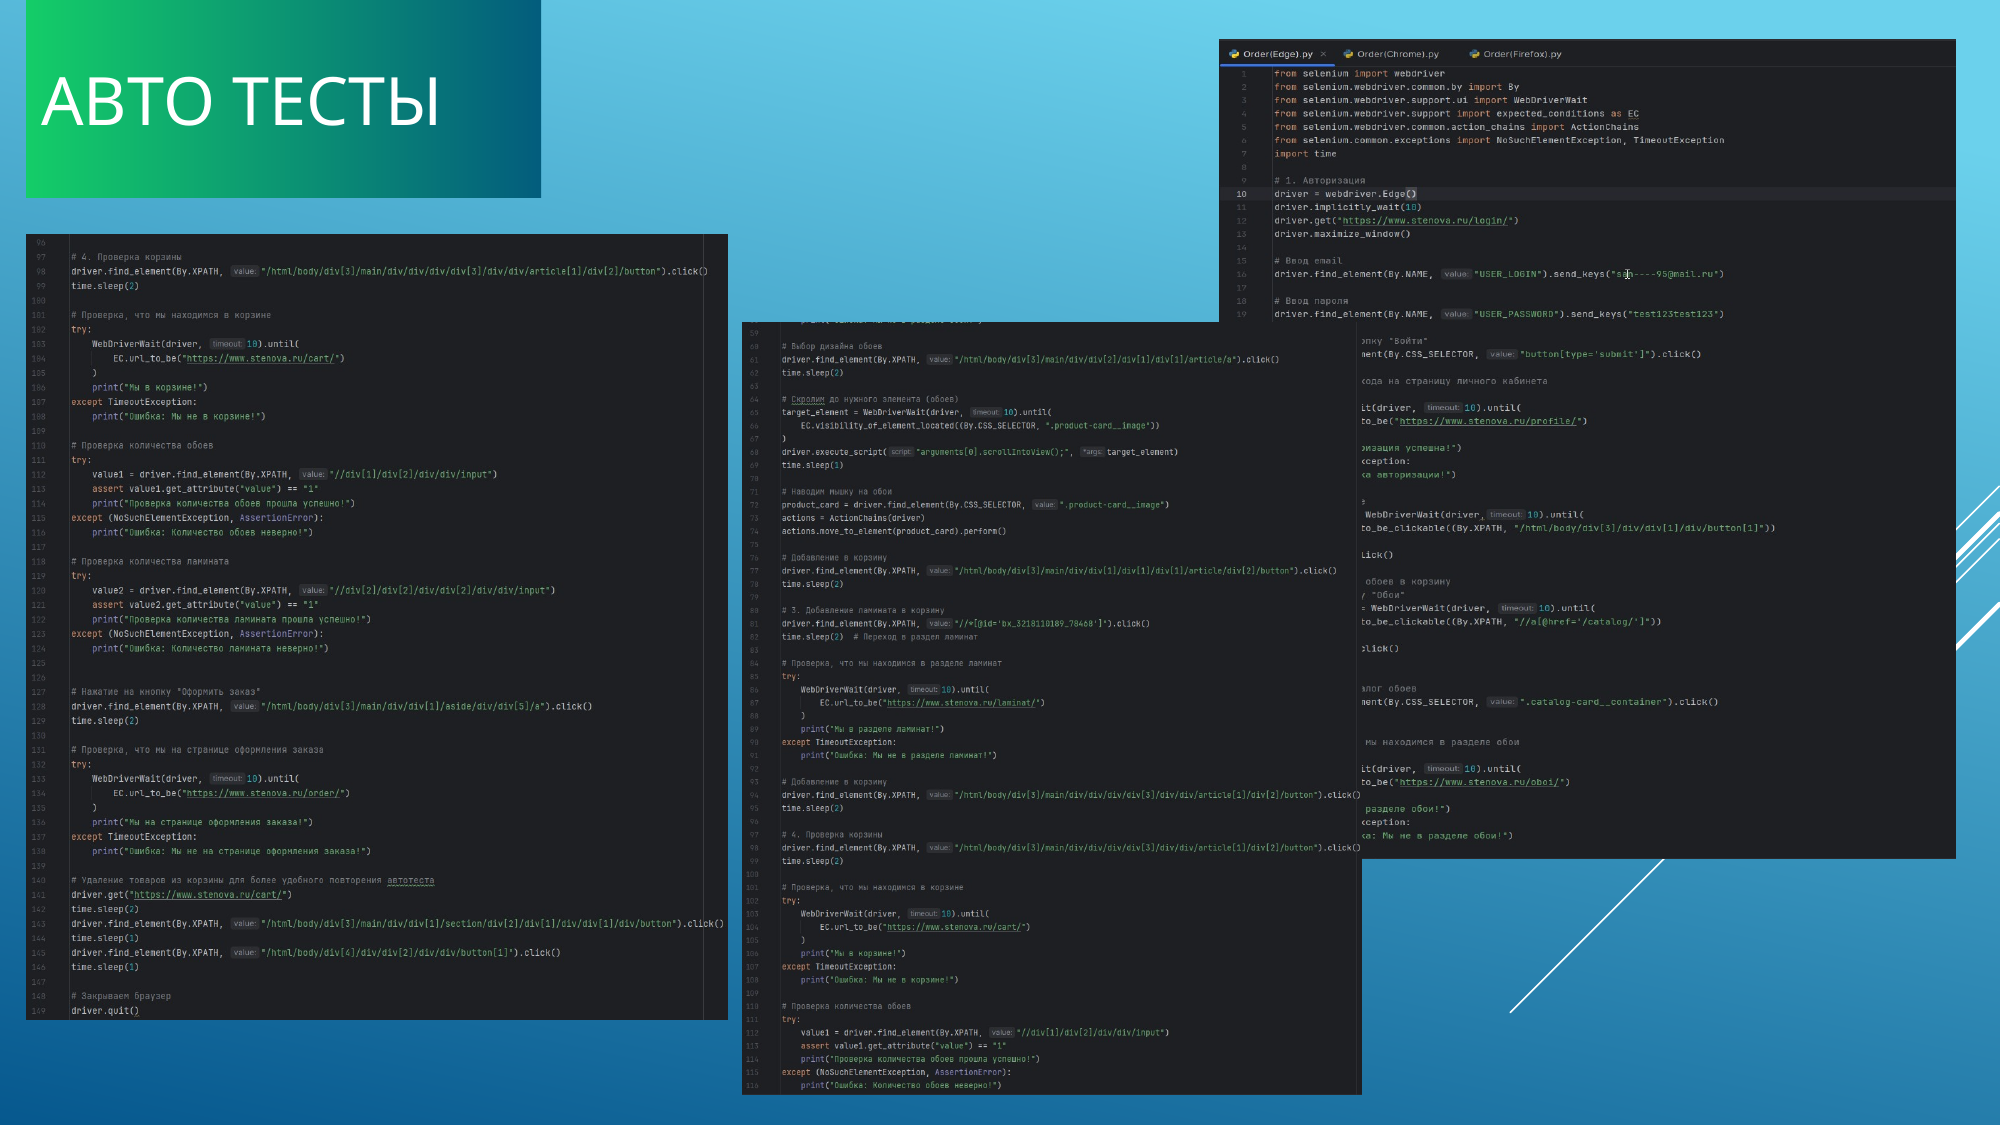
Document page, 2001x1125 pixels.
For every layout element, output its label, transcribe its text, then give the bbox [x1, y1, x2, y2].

picture [25, 234, 728, 1020]
picture [741, 39, 1957, 1095]
title авто тесты [26, 0, 542, 198]
